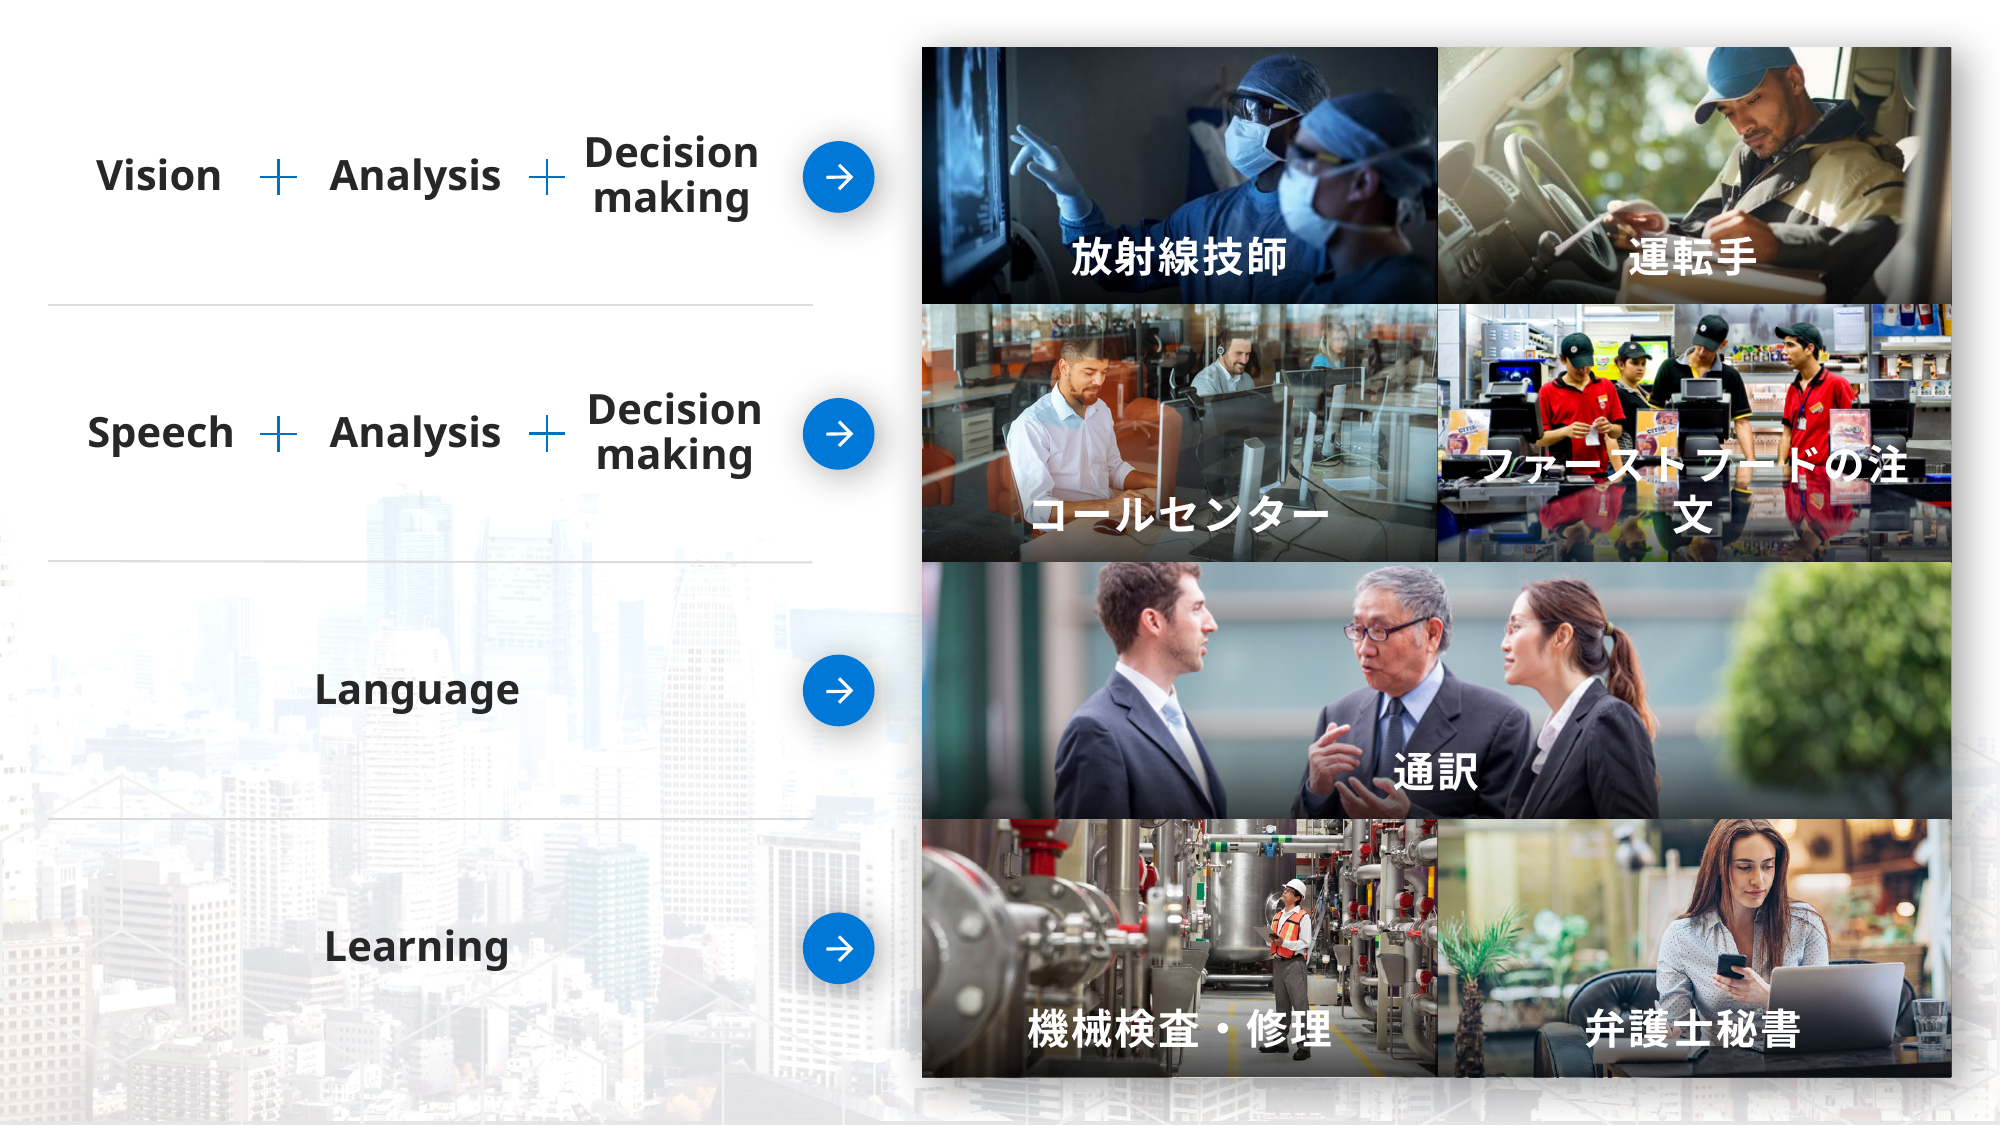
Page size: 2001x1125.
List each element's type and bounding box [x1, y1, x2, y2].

text_box [46, 47, 1952, 307]
text_box [47, 562, 1952, 821]
text_box [47, 304, 1952, 562]
text_box [304, 819, 1952, 1078]
